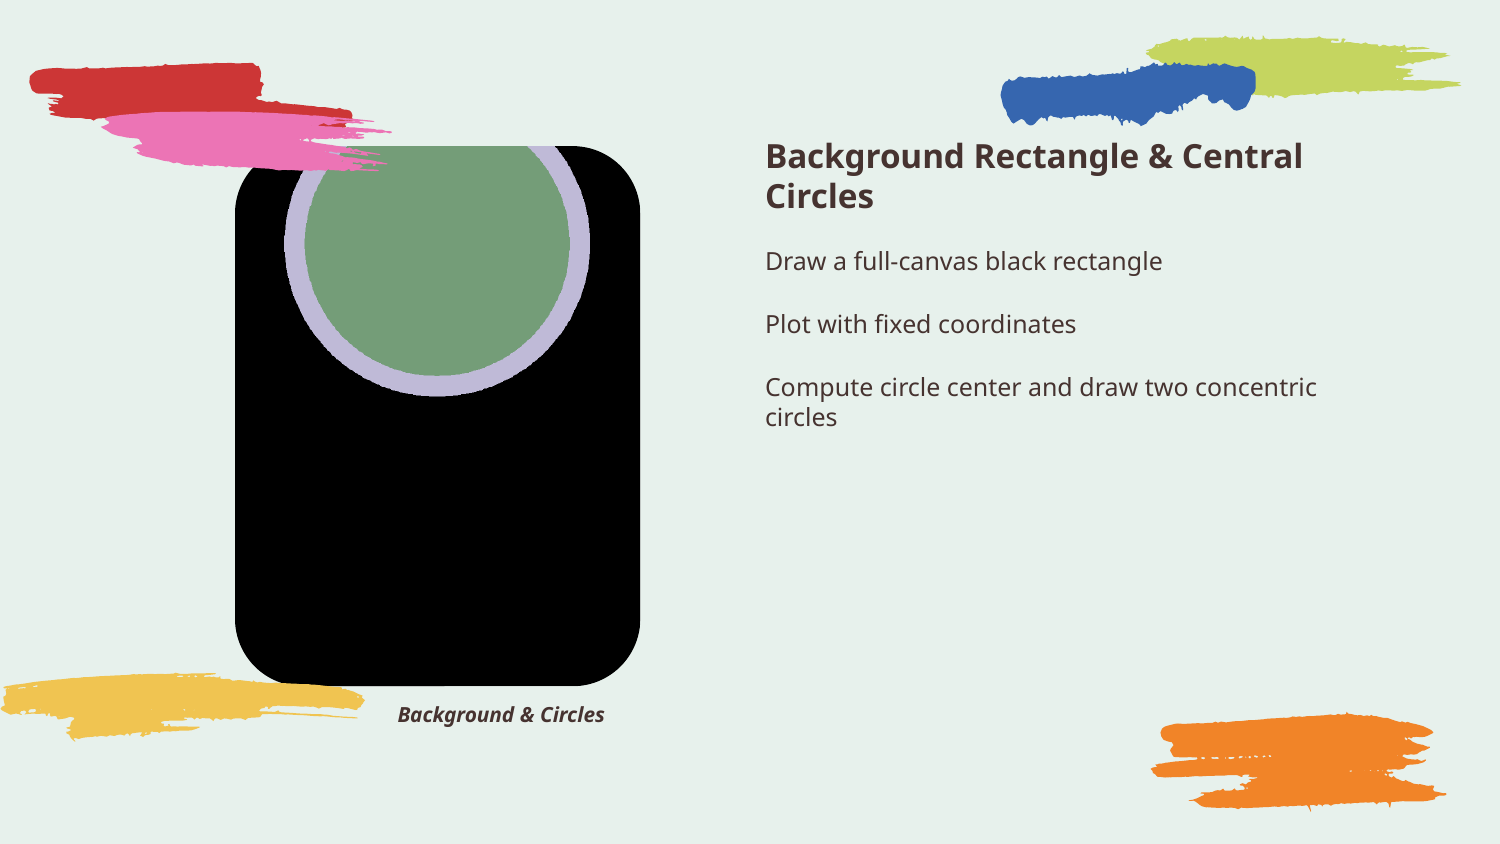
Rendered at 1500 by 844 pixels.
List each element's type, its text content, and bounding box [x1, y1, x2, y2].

text_box [29, 62, 353, 121]
picture [234, 145, 641, 687]
text_box [0, 672, 229, 742]
subtitle Draw a full-canvas black rectangle Plot with fixed coordinates Compute circle center and draw two concentric circles [750, 230, 1382, 713]
text_box [100, 111, 392, 168]
subtitle Background & Circles [77, 686, 620, 739]
title Background Rectangle & Central Circles [750, 128, 1339, 230]
